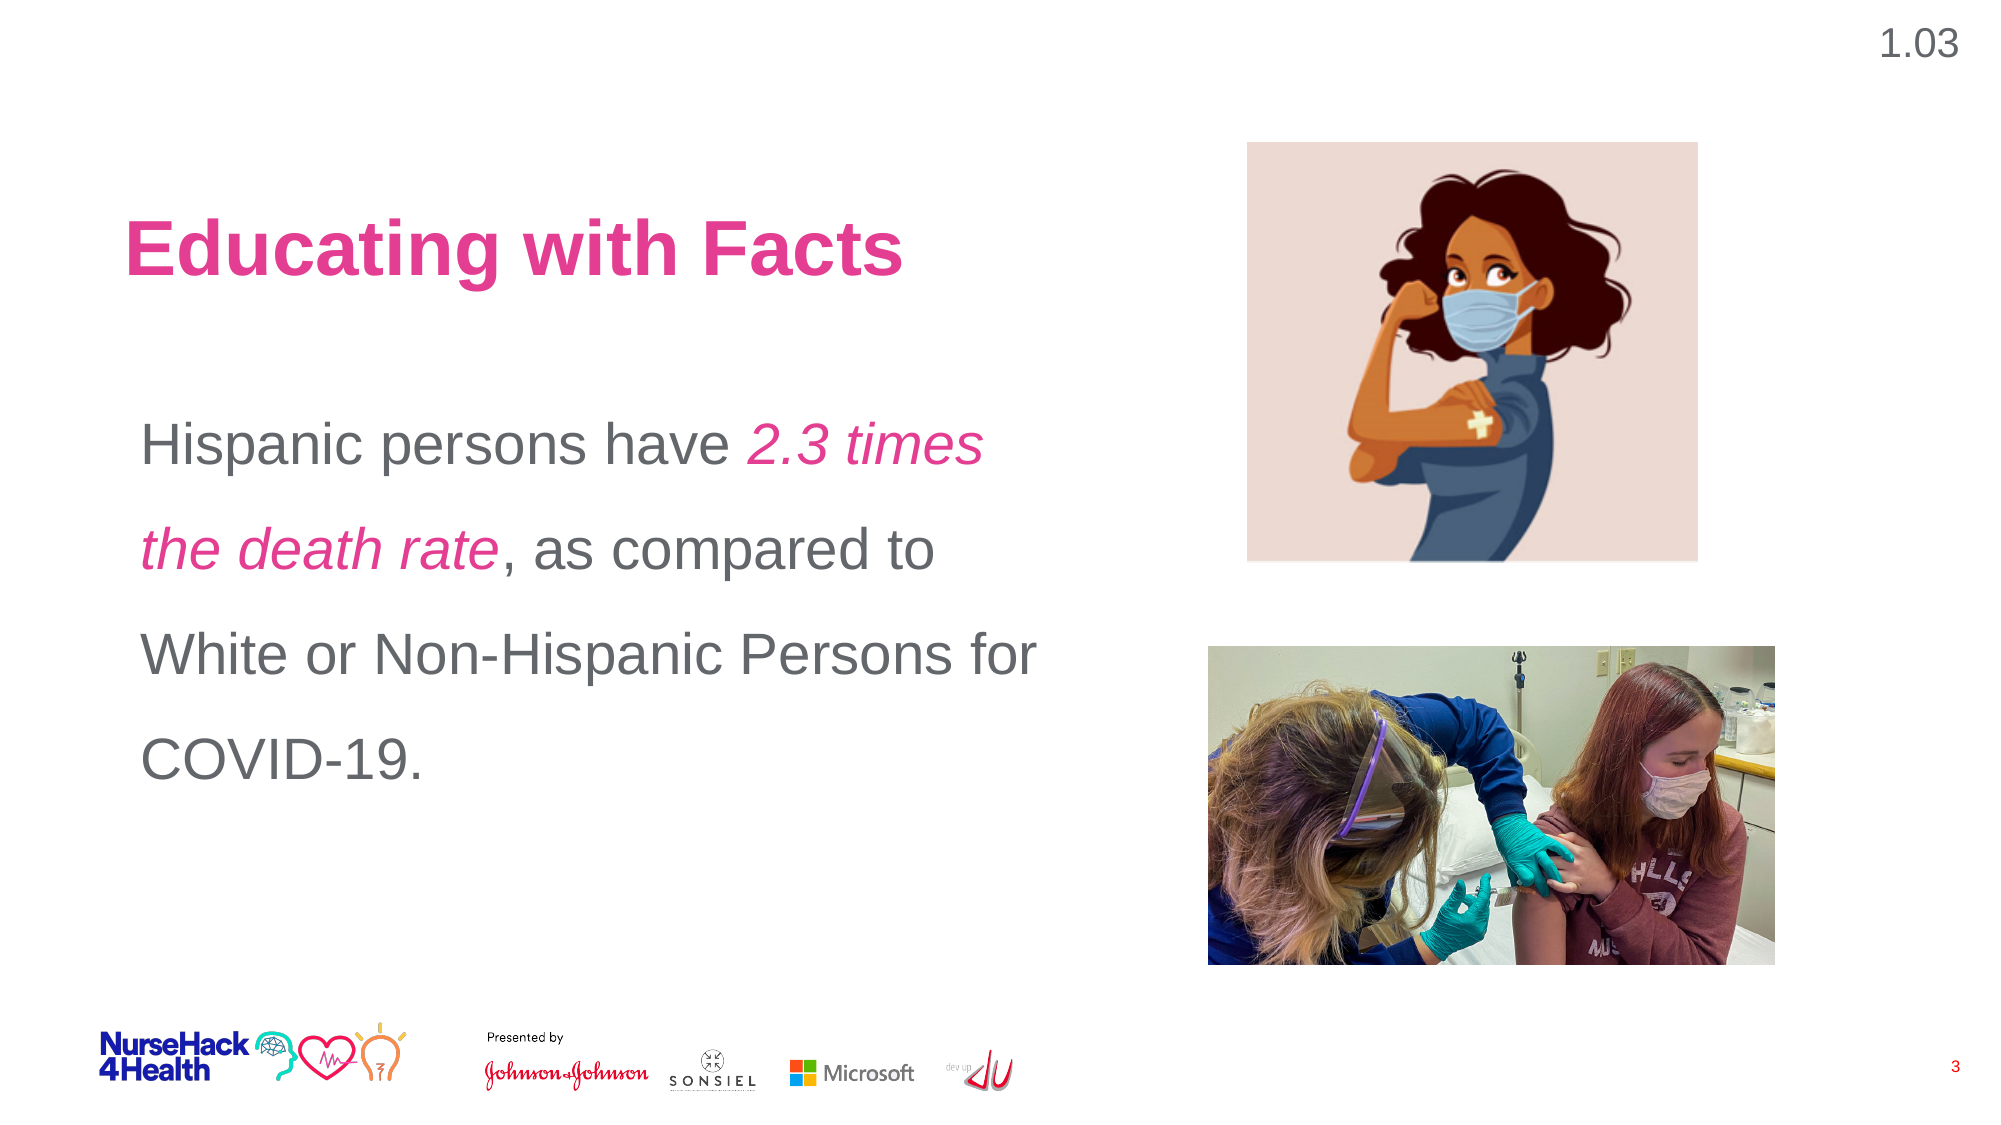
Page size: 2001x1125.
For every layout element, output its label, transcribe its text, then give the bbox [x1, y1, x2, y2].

picture [1208, 646, 1775, 965]
slide_number 3 [1900, 1038, 1976, 1094]
text_box 1.03 [1878, 15, 1961, 66]
picture [1247, 142, 1699, 564]
text_box Hispanic persons have 2.3 times the death rate, as compared to White or Non-Hispanic Persons for COVID-19. j [125, 363, 1073, 823]
title Educating with Facts [124, 196, 969, 293]
picture [430, 1011, 1071, 1125]
